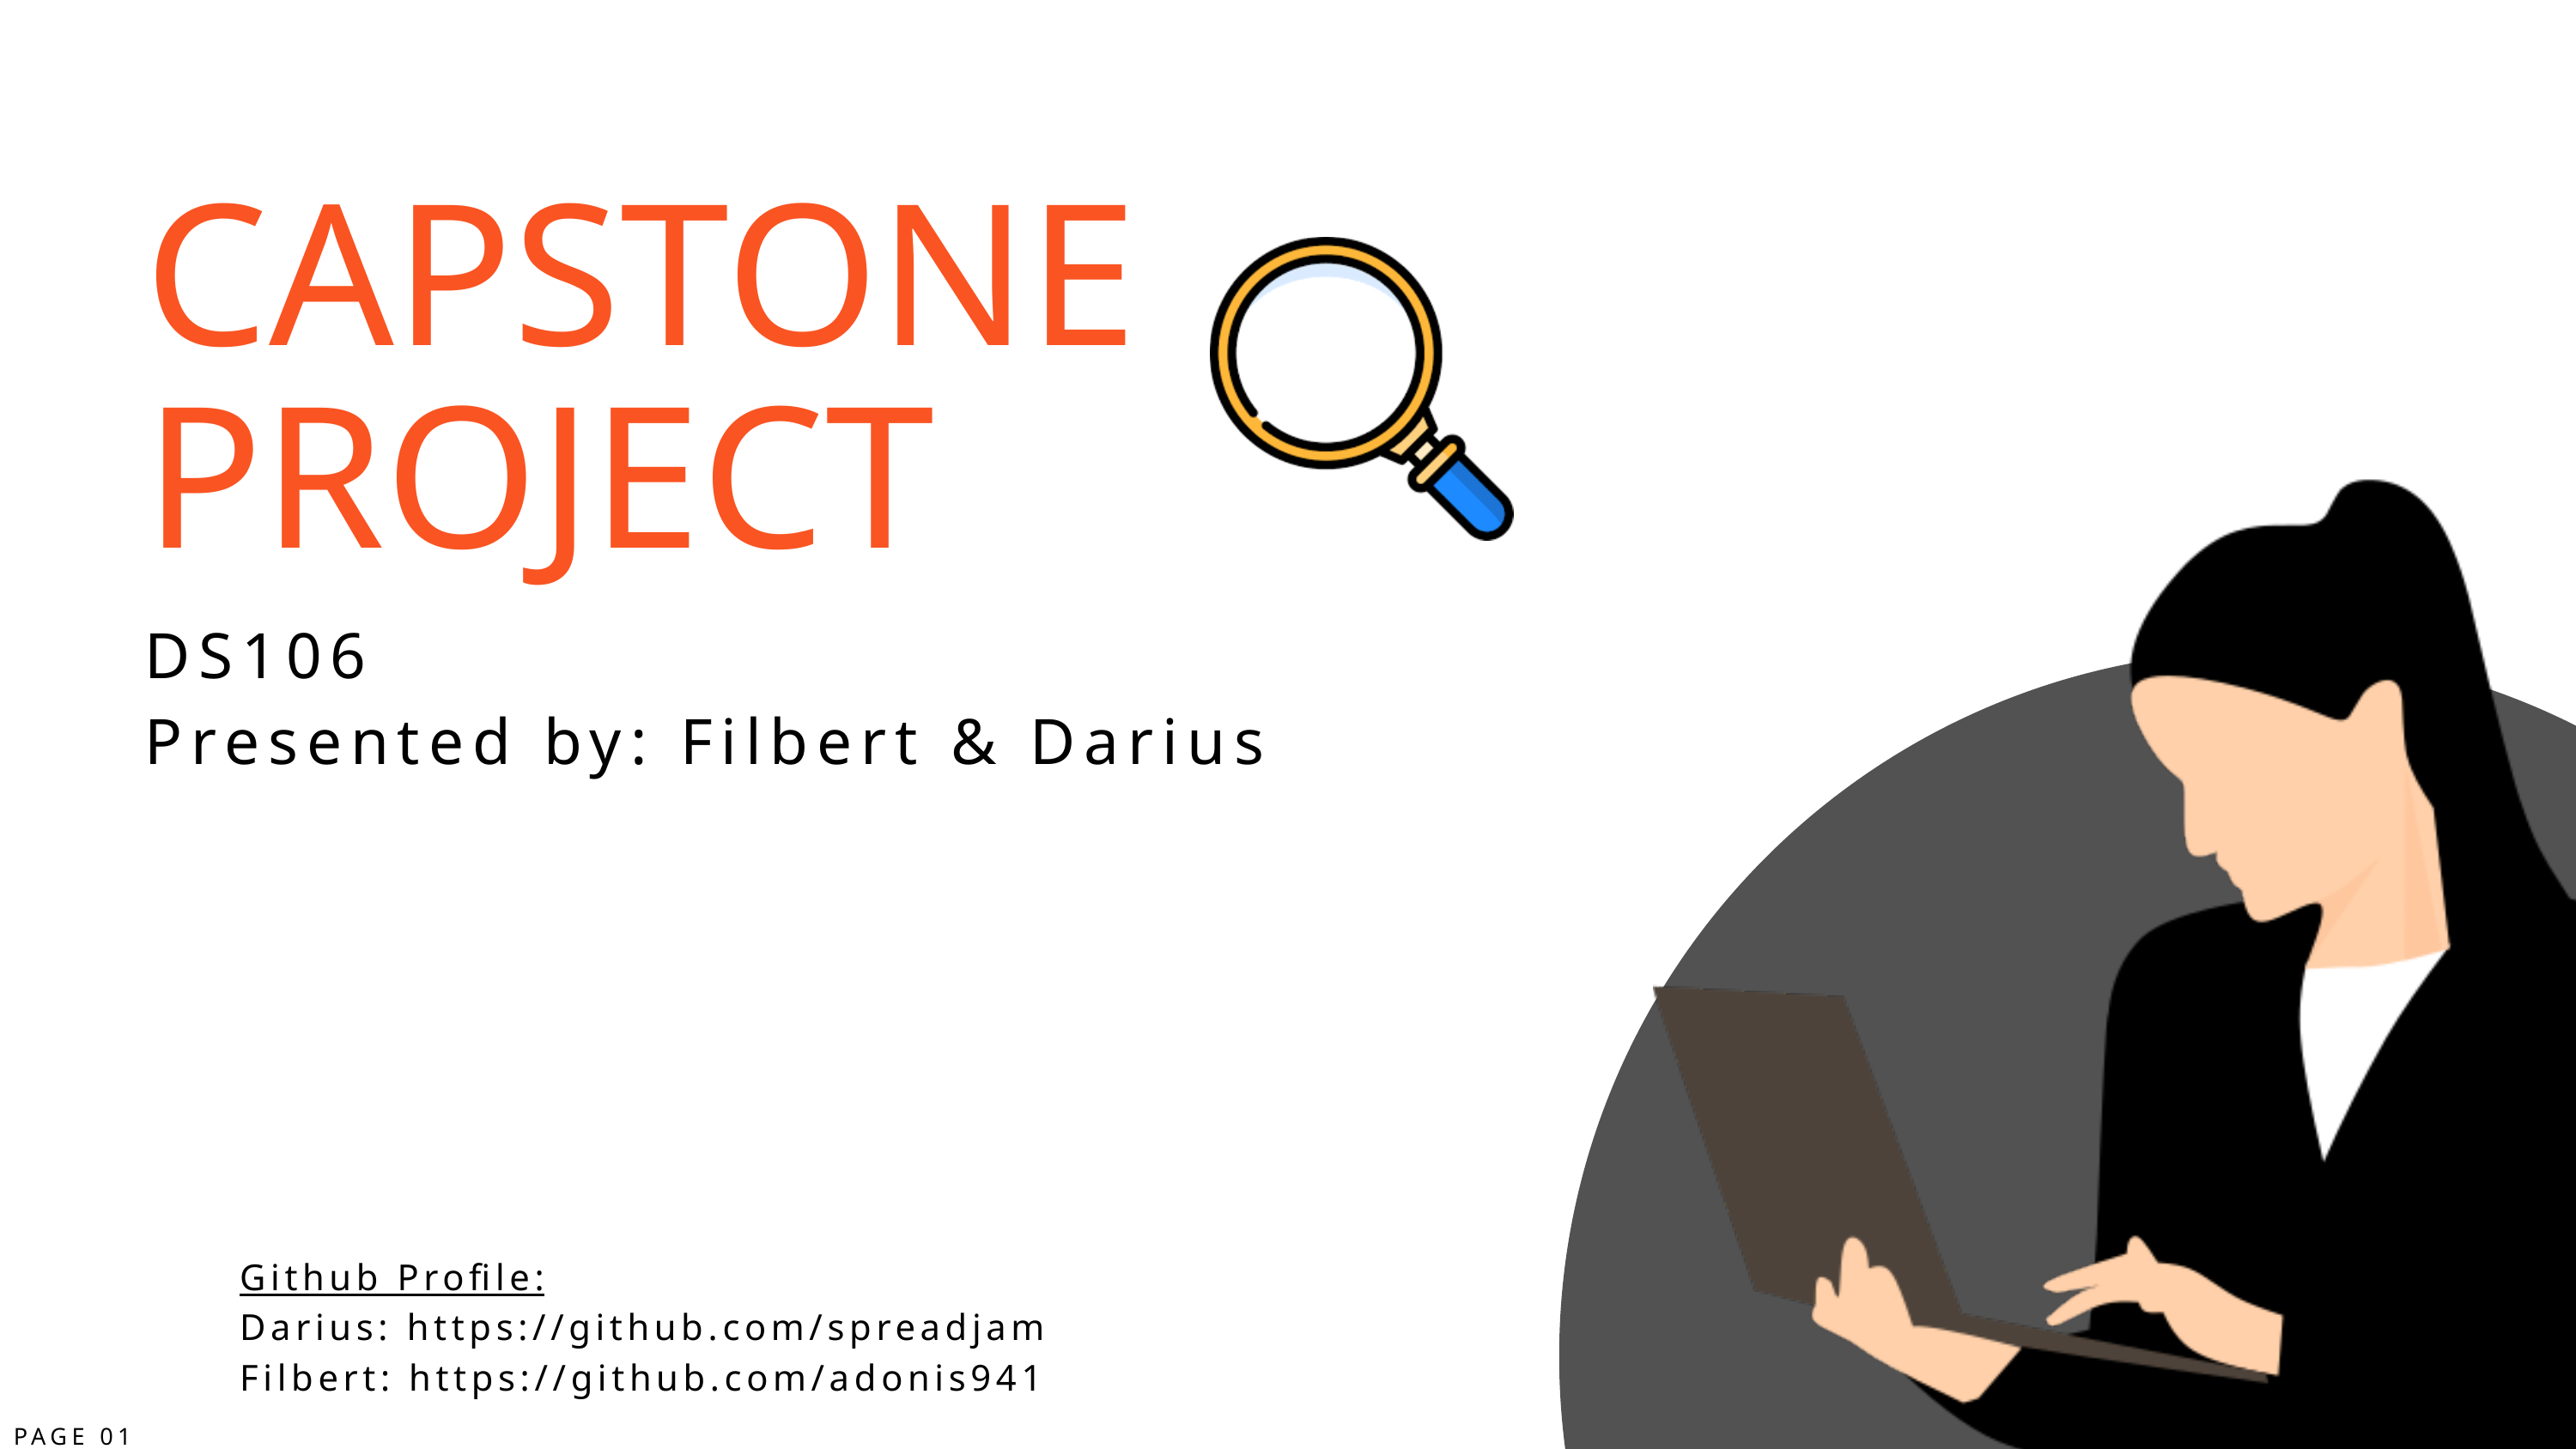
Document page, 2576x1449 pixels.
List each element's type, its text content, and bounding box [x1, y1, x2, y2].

text_box CAPSTONE PROJECT [144, 183, 1716, 587]
text_box DS106 [144, 603, 1344, 691]
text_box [1555, 650, 1649, 1449]
text_box PAGE 01 [13, 1416, 744, 1449]
picture [1210, 237, 1514, 541]
picture [1653, 478, 2576, 1449]
text_box Github Profile: Darius: https://github.com/spreadjam Filbert: https://github.com/adonis941 [240, 1247, 1439, 1448]
text_box Presented by: Filbert & Darius [144, 691, 1344, 777]
